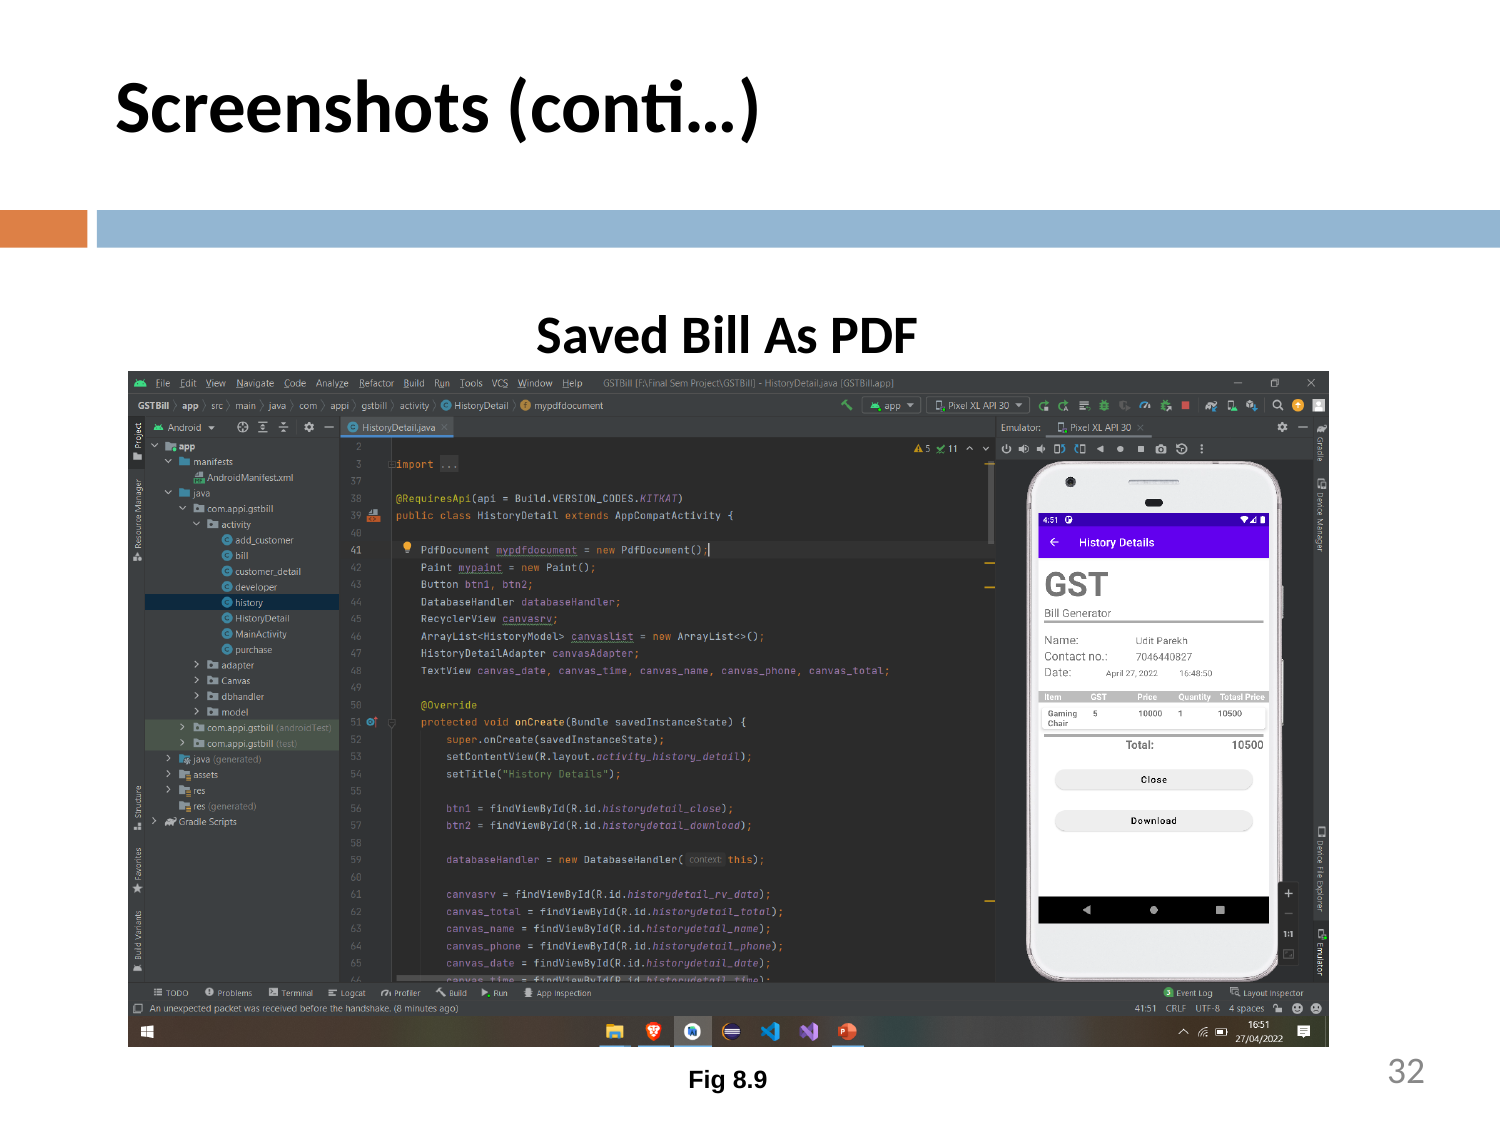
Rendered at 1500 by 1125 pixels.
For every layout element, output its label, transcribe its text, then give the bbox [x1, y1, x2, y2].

slide_number 32 [1080, 1046, 1425, 1103]
picture [127, 370, 1329, 1047]
text_box Fig 8.9 [673, 1056, 783, 1102]
title Screenshots (conti…) [113, 55, 871, 159]
text_box Saved Bill As PDF [521, 292, 935, 369]
